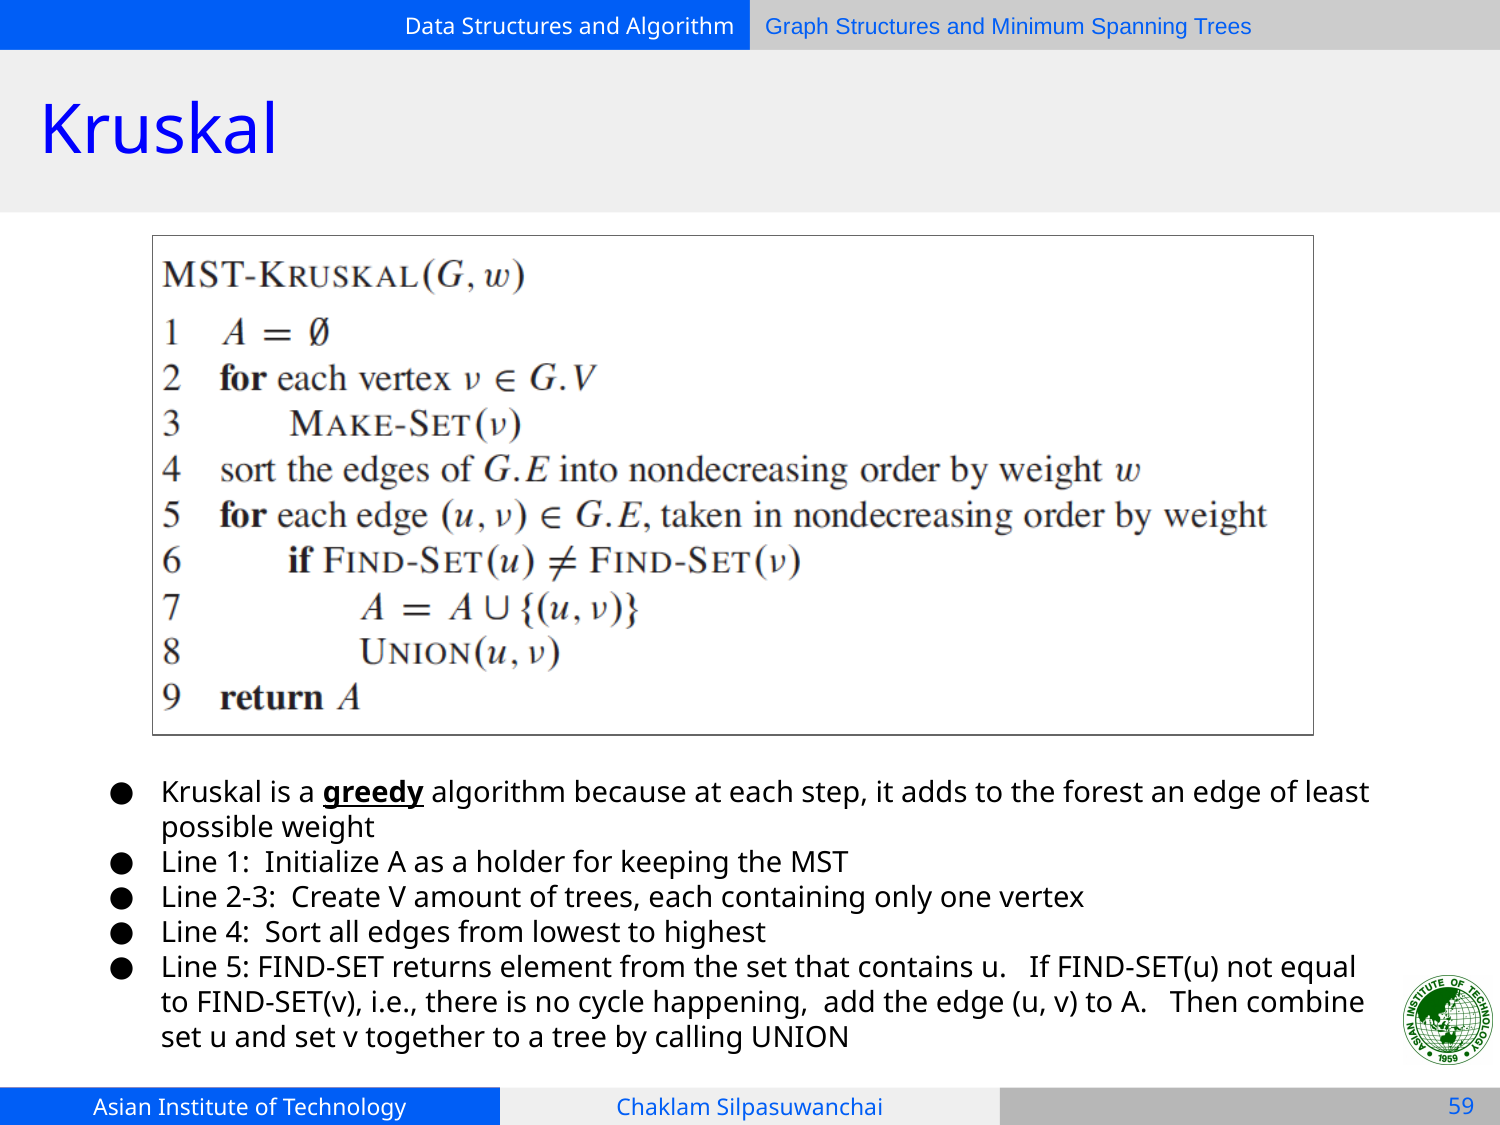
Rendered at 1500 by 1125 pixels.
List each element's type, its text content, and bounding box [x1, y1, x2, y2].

picture [152, 236, 1313, 735]
slide_number ‹#› [1422, 1088, 1500, 1125]
text_box Kruskal is a greedy algorithm because at each step, it adds to the forest an edge of least possible weight Line 1: Initialize A as a holder for keeping the MST Line 2-3: Create V amount of trees, each containing only one vertex Line 4: Sort all edges from lowest to highest Line 5: FIND-SET returns element from the set that contains u. If FIND-SET(u) not equal to FIND-SET(v), i.e., there is no cycle happening, add the edge (u, v) to A. Then combine set u and set v together to a tree by calling UNION [70, 758, 1396, 1060]
picture [1403, 975, 1493, 1065]
title Kruskal [24, 50, 1475, 213]
